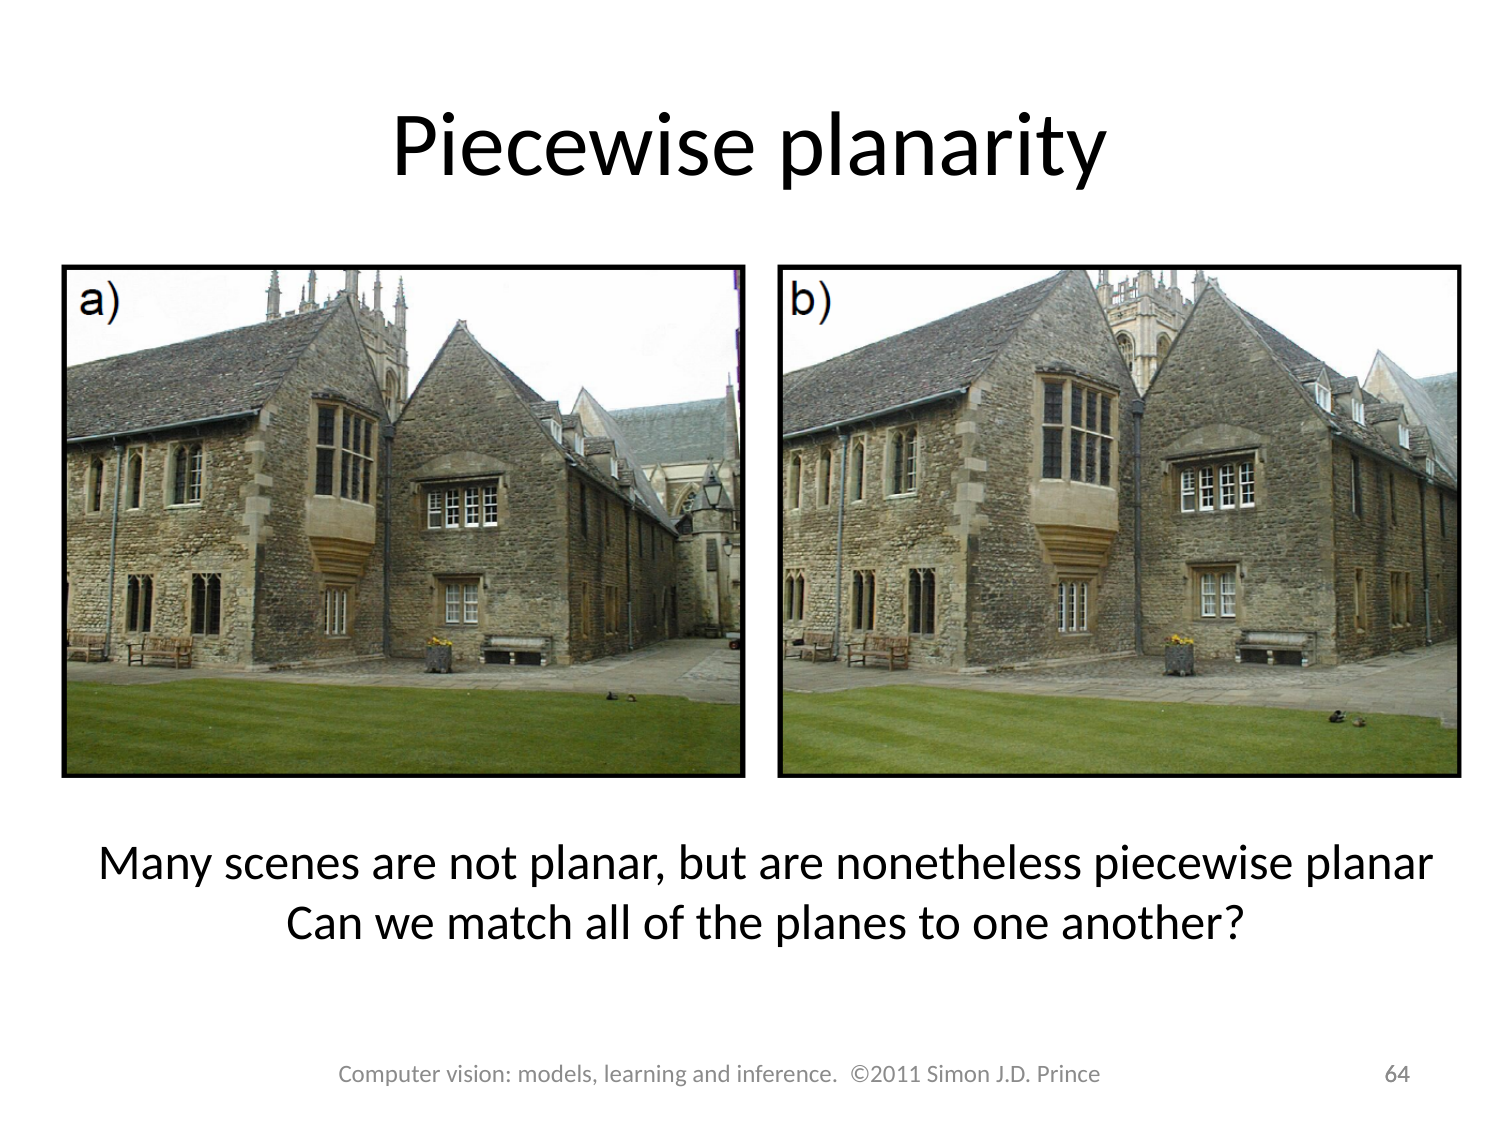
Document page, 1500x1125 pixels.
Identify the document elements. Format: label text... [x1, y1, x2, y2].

text_box Many scenes are not planar, but are nonetheless piecewise planar Can we match all of the planes to one another? [83, 822, 1450, 957]
text_box Computer vision: models, learning and inference. ©2011 Simon J.D. Prince [301, 1042, 1140, 1103]
text_box 64 [1140, 1042, 1425, 1103]
picture [52, 255, 1500, 808]
title Piecewise planarity [75, 45, 1425, 233]
